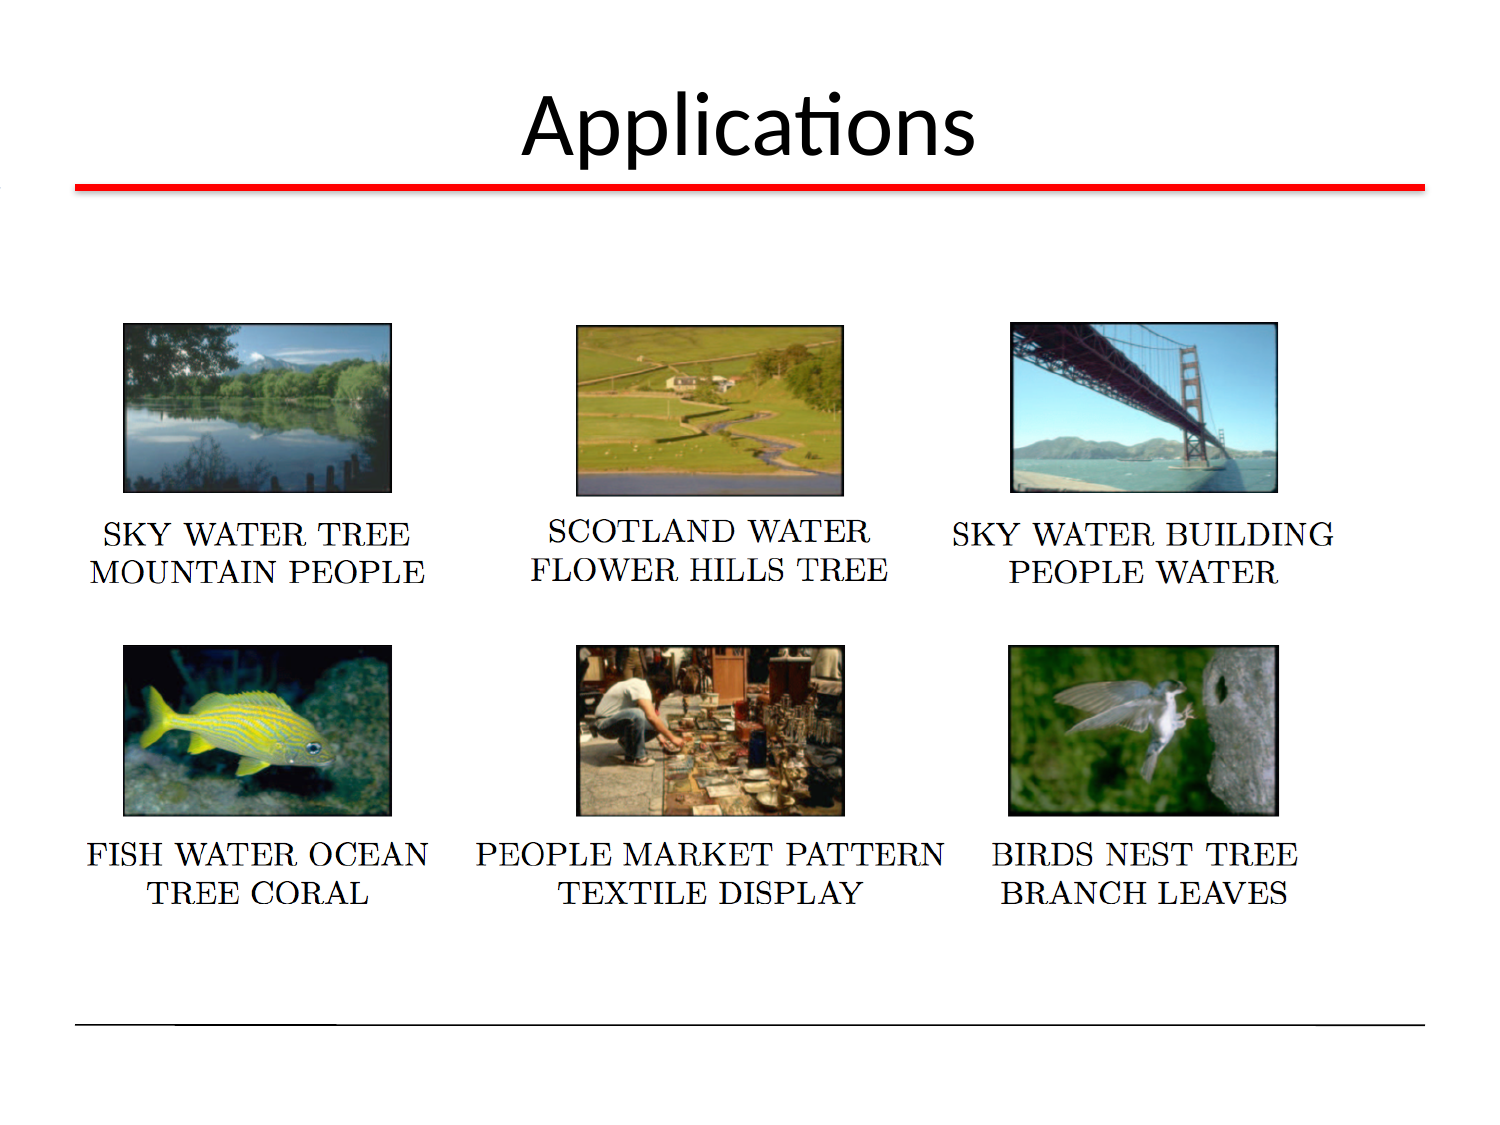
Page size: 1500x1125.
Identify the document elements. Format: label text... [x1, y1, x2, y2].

title Applications [75, 24, 1425, 213]
picture [87, 312, 1338, 916]
